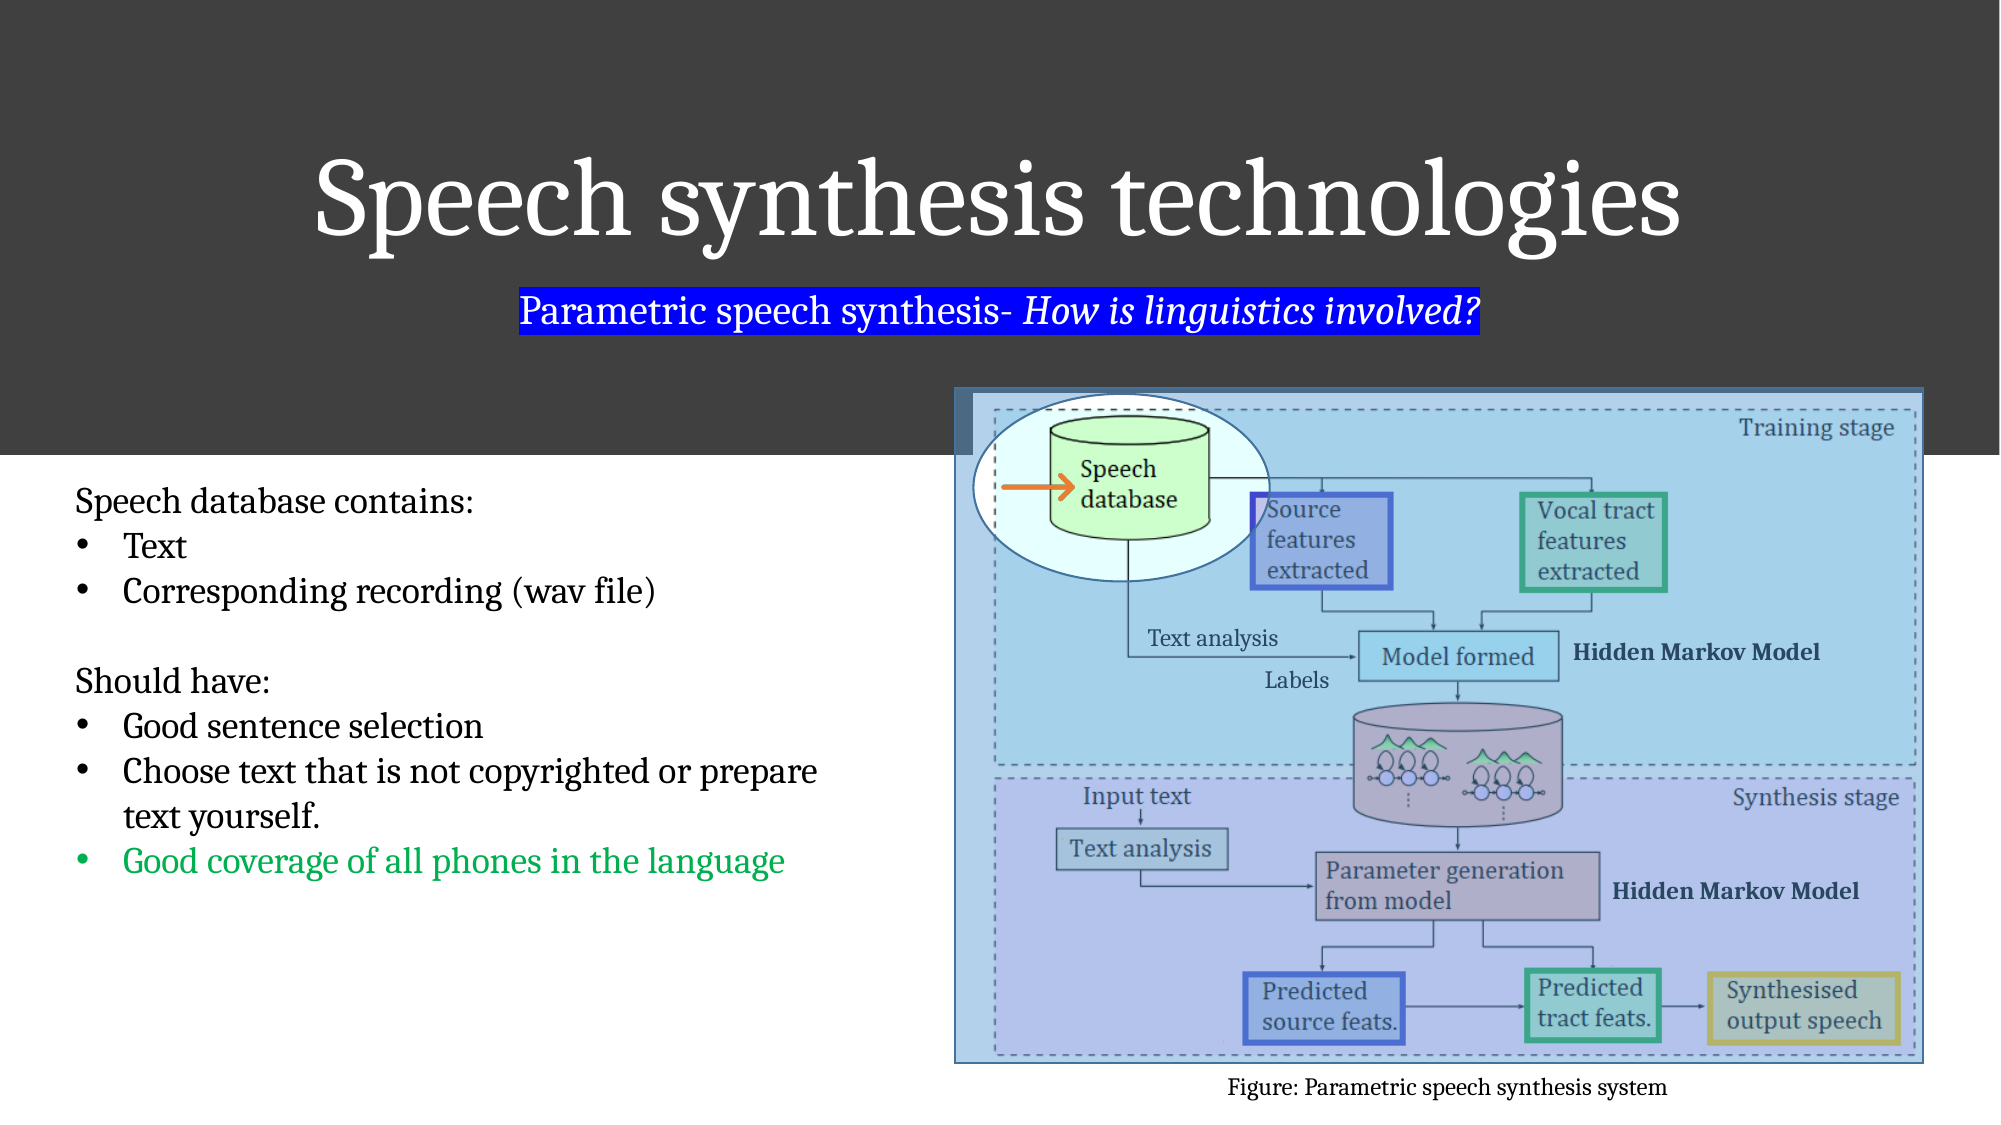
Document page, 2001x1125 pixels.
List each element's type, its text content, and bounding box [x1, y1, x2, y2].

text_box Figure: Parametric speech synthesis system [1212, 1080, 1684, 1108]
picture [973, 393, 1923, 1080]
text_box [0, 0, 2000, 456]
list Parametric speech synthesis- How is linguistics involved? [138, 280, 1862, 389]
text_box [954, 387, 1924, 1064]
title Speech synthesis technologies [138, 58, 1862, 268]
text_box Speech database contains: Text Corresponding recording (wav file) Should have: Good sentence selection Choose text that is not copyrighted or prepare text yourself. Good coverage of all phones in the language [61, 468, 850, 889]
